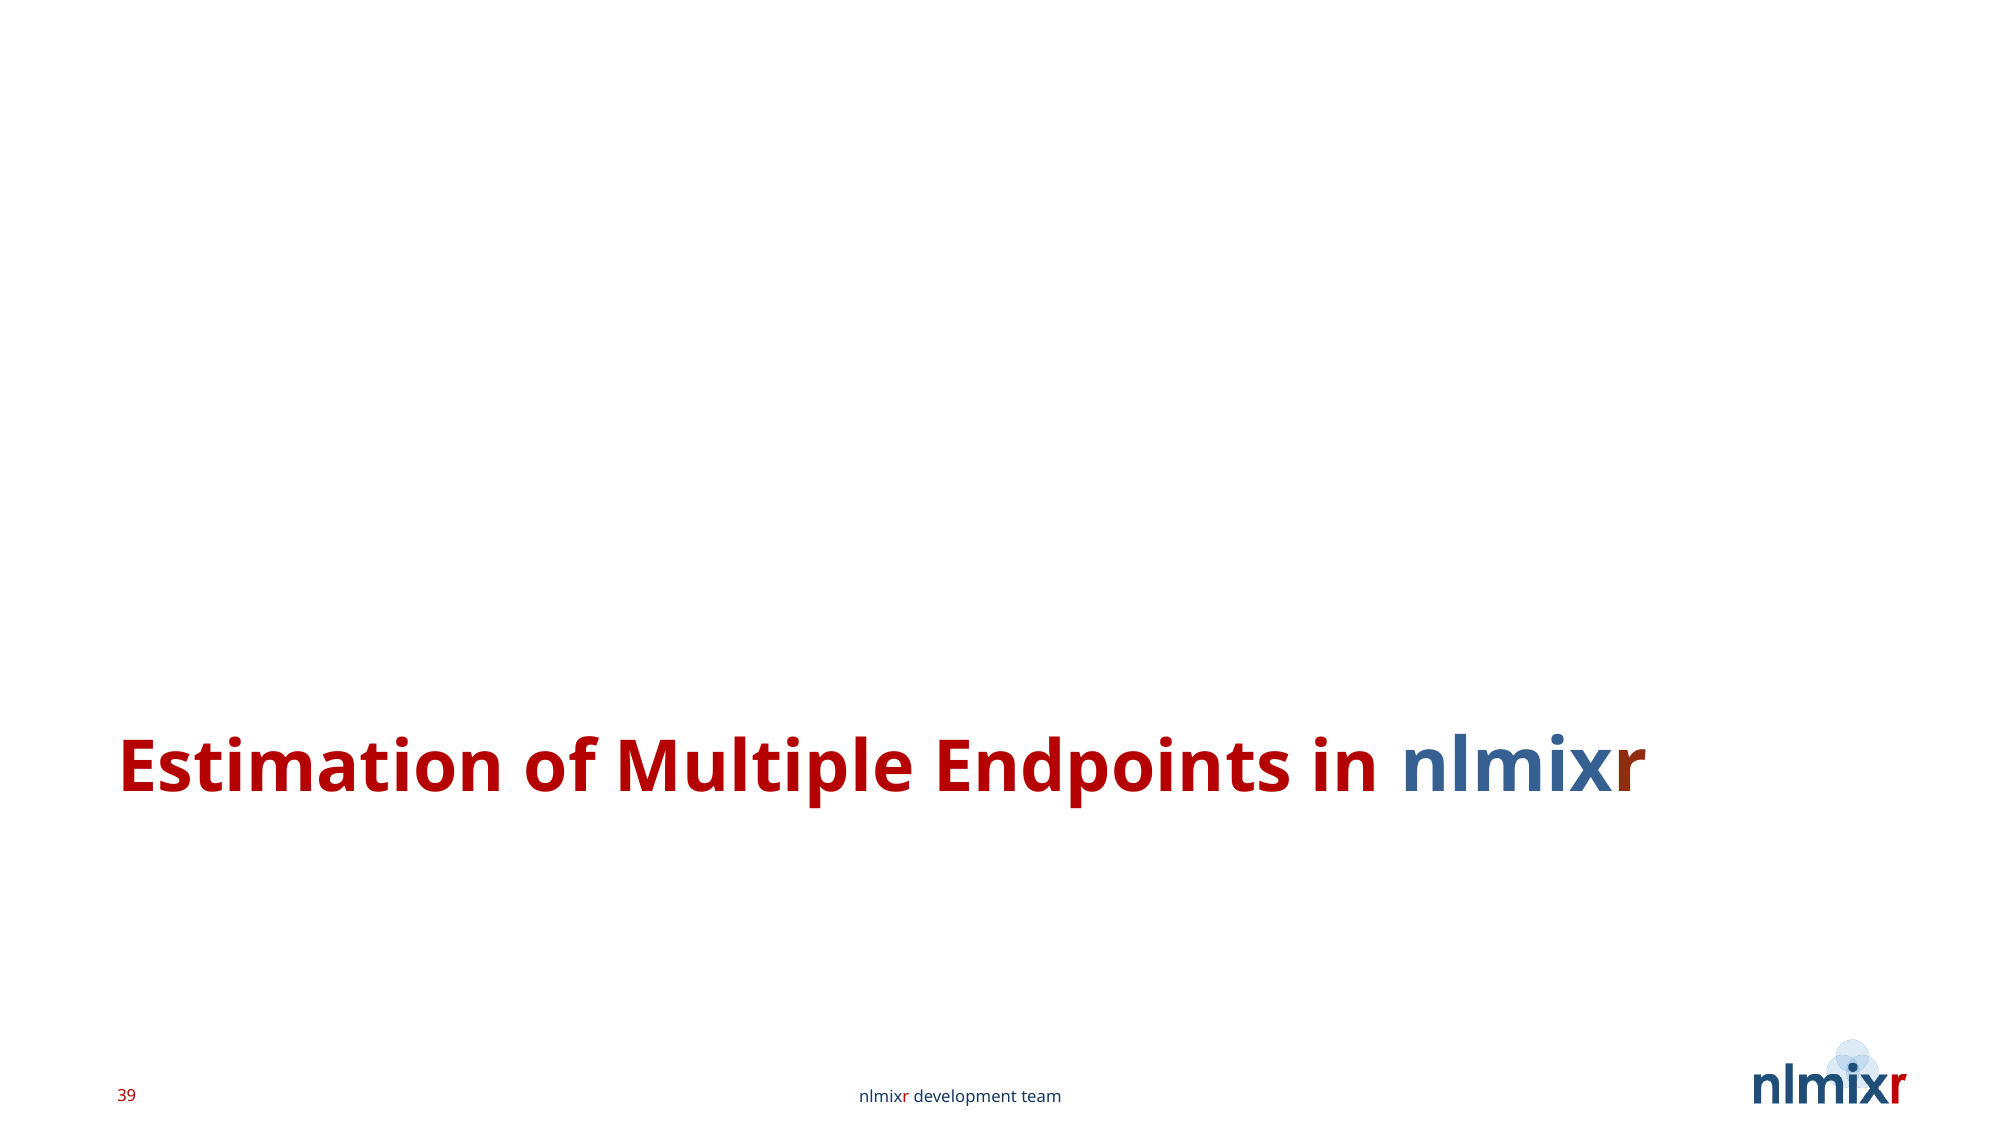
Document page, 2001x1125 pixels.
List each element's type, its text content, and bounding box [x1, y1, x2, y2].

slide_number 39 [102, 1076, 276, 1115]
title Estimation of Multiple Endpoints in nlmixr [102, 680, 1898, 843]
footer nlmixr development team [354, 1076, 1567, 1115]
picture [1744, 1028, 1916, 1115]
